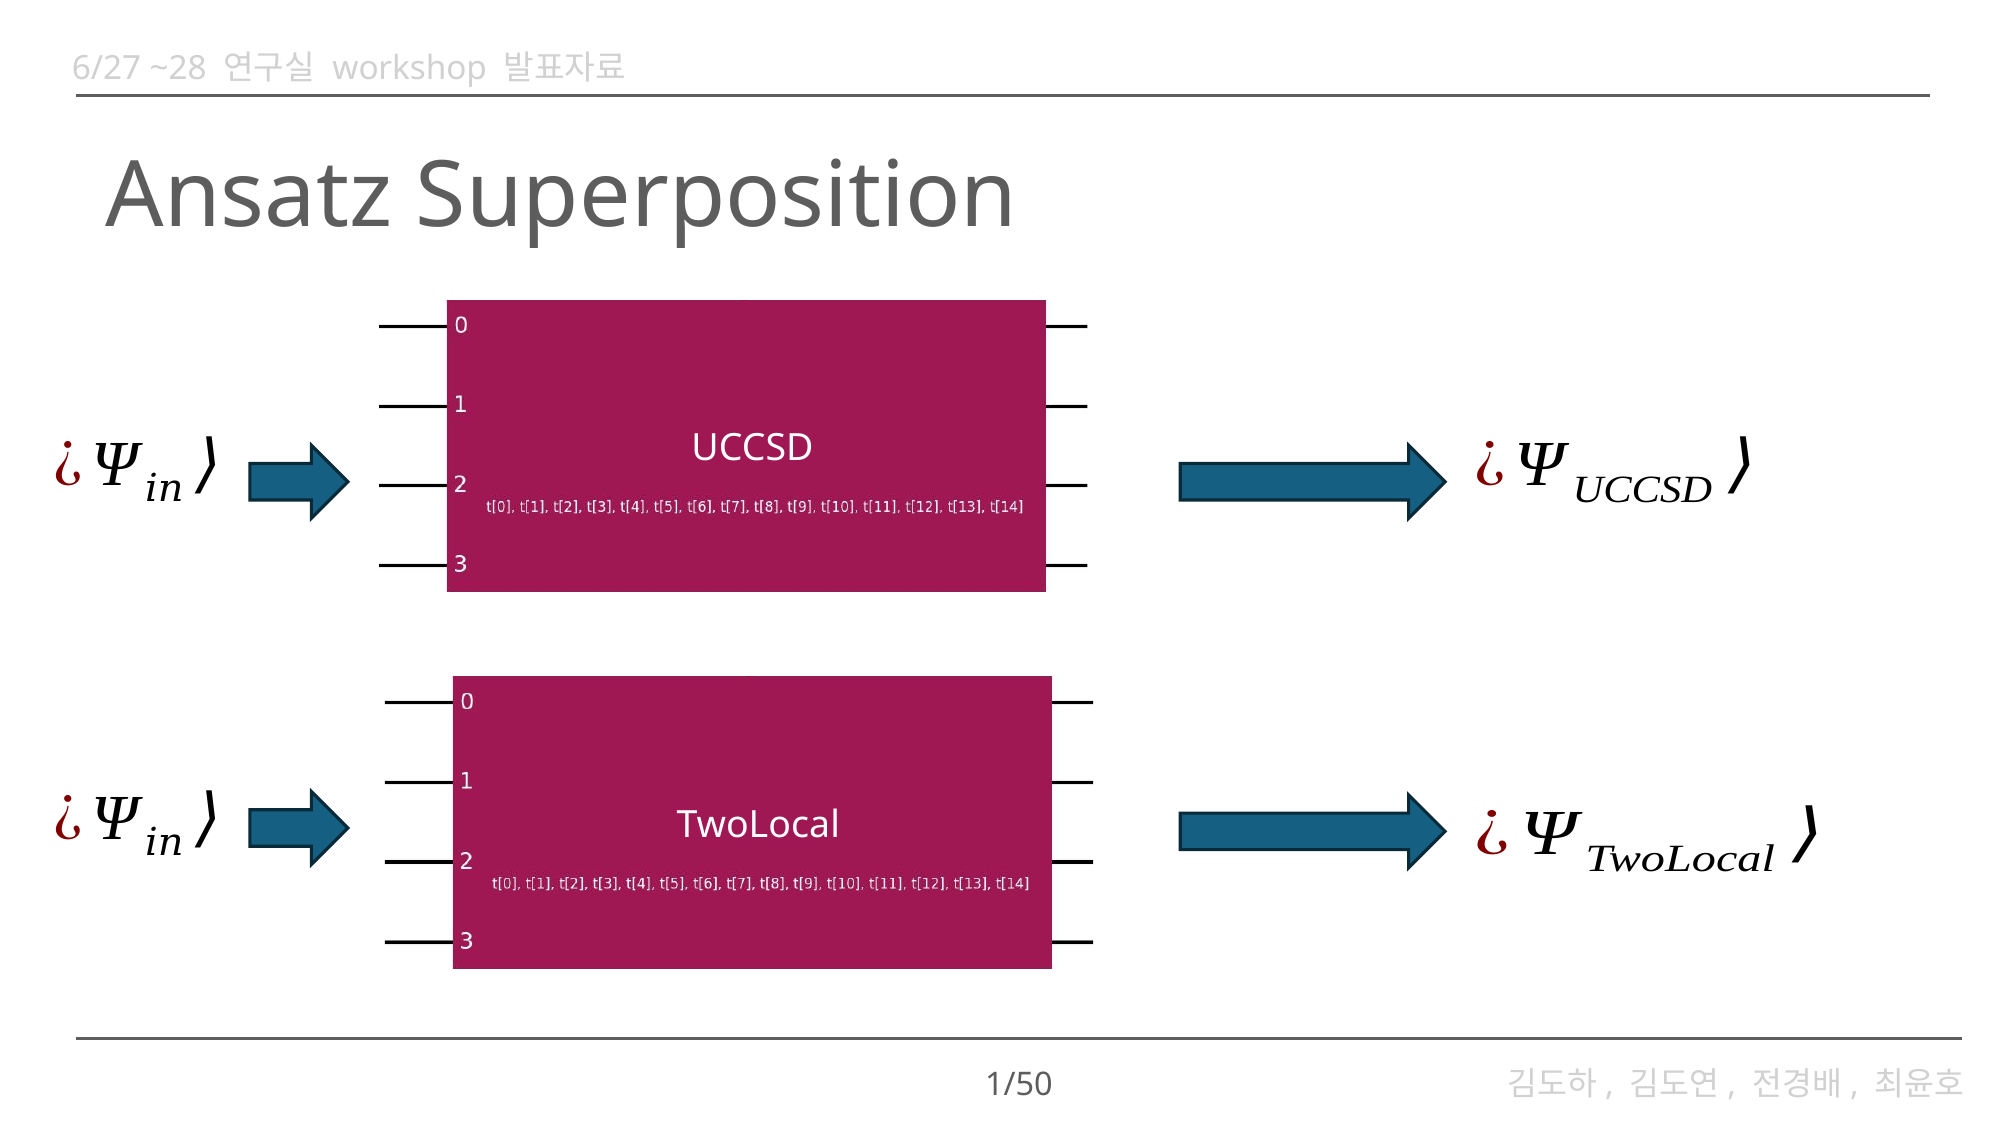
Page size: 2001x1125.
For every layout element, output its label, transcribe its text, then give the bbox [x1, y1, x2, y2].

text_box [1178, 791, 1448, 872]
title Ansatz Superposition [75, 117, 1049, 253]
text_box [1178, 441, 1448, 522]
text_box [248, 787, 351, 869]
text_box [378, 299, 1088, 592]
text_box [384, 676, 1094, 969]
text_box 6/27 ~28 연구실 workshop 발표자료 [0, 43, 749, 120]
text_box 1/50 [969, 1059, 1068, 1111]
text_box [248, 441, 351, 522]
subtitle 김도하, 김도연, 전경배, 최윤호 [1487, 1059, 1985, 1111]
